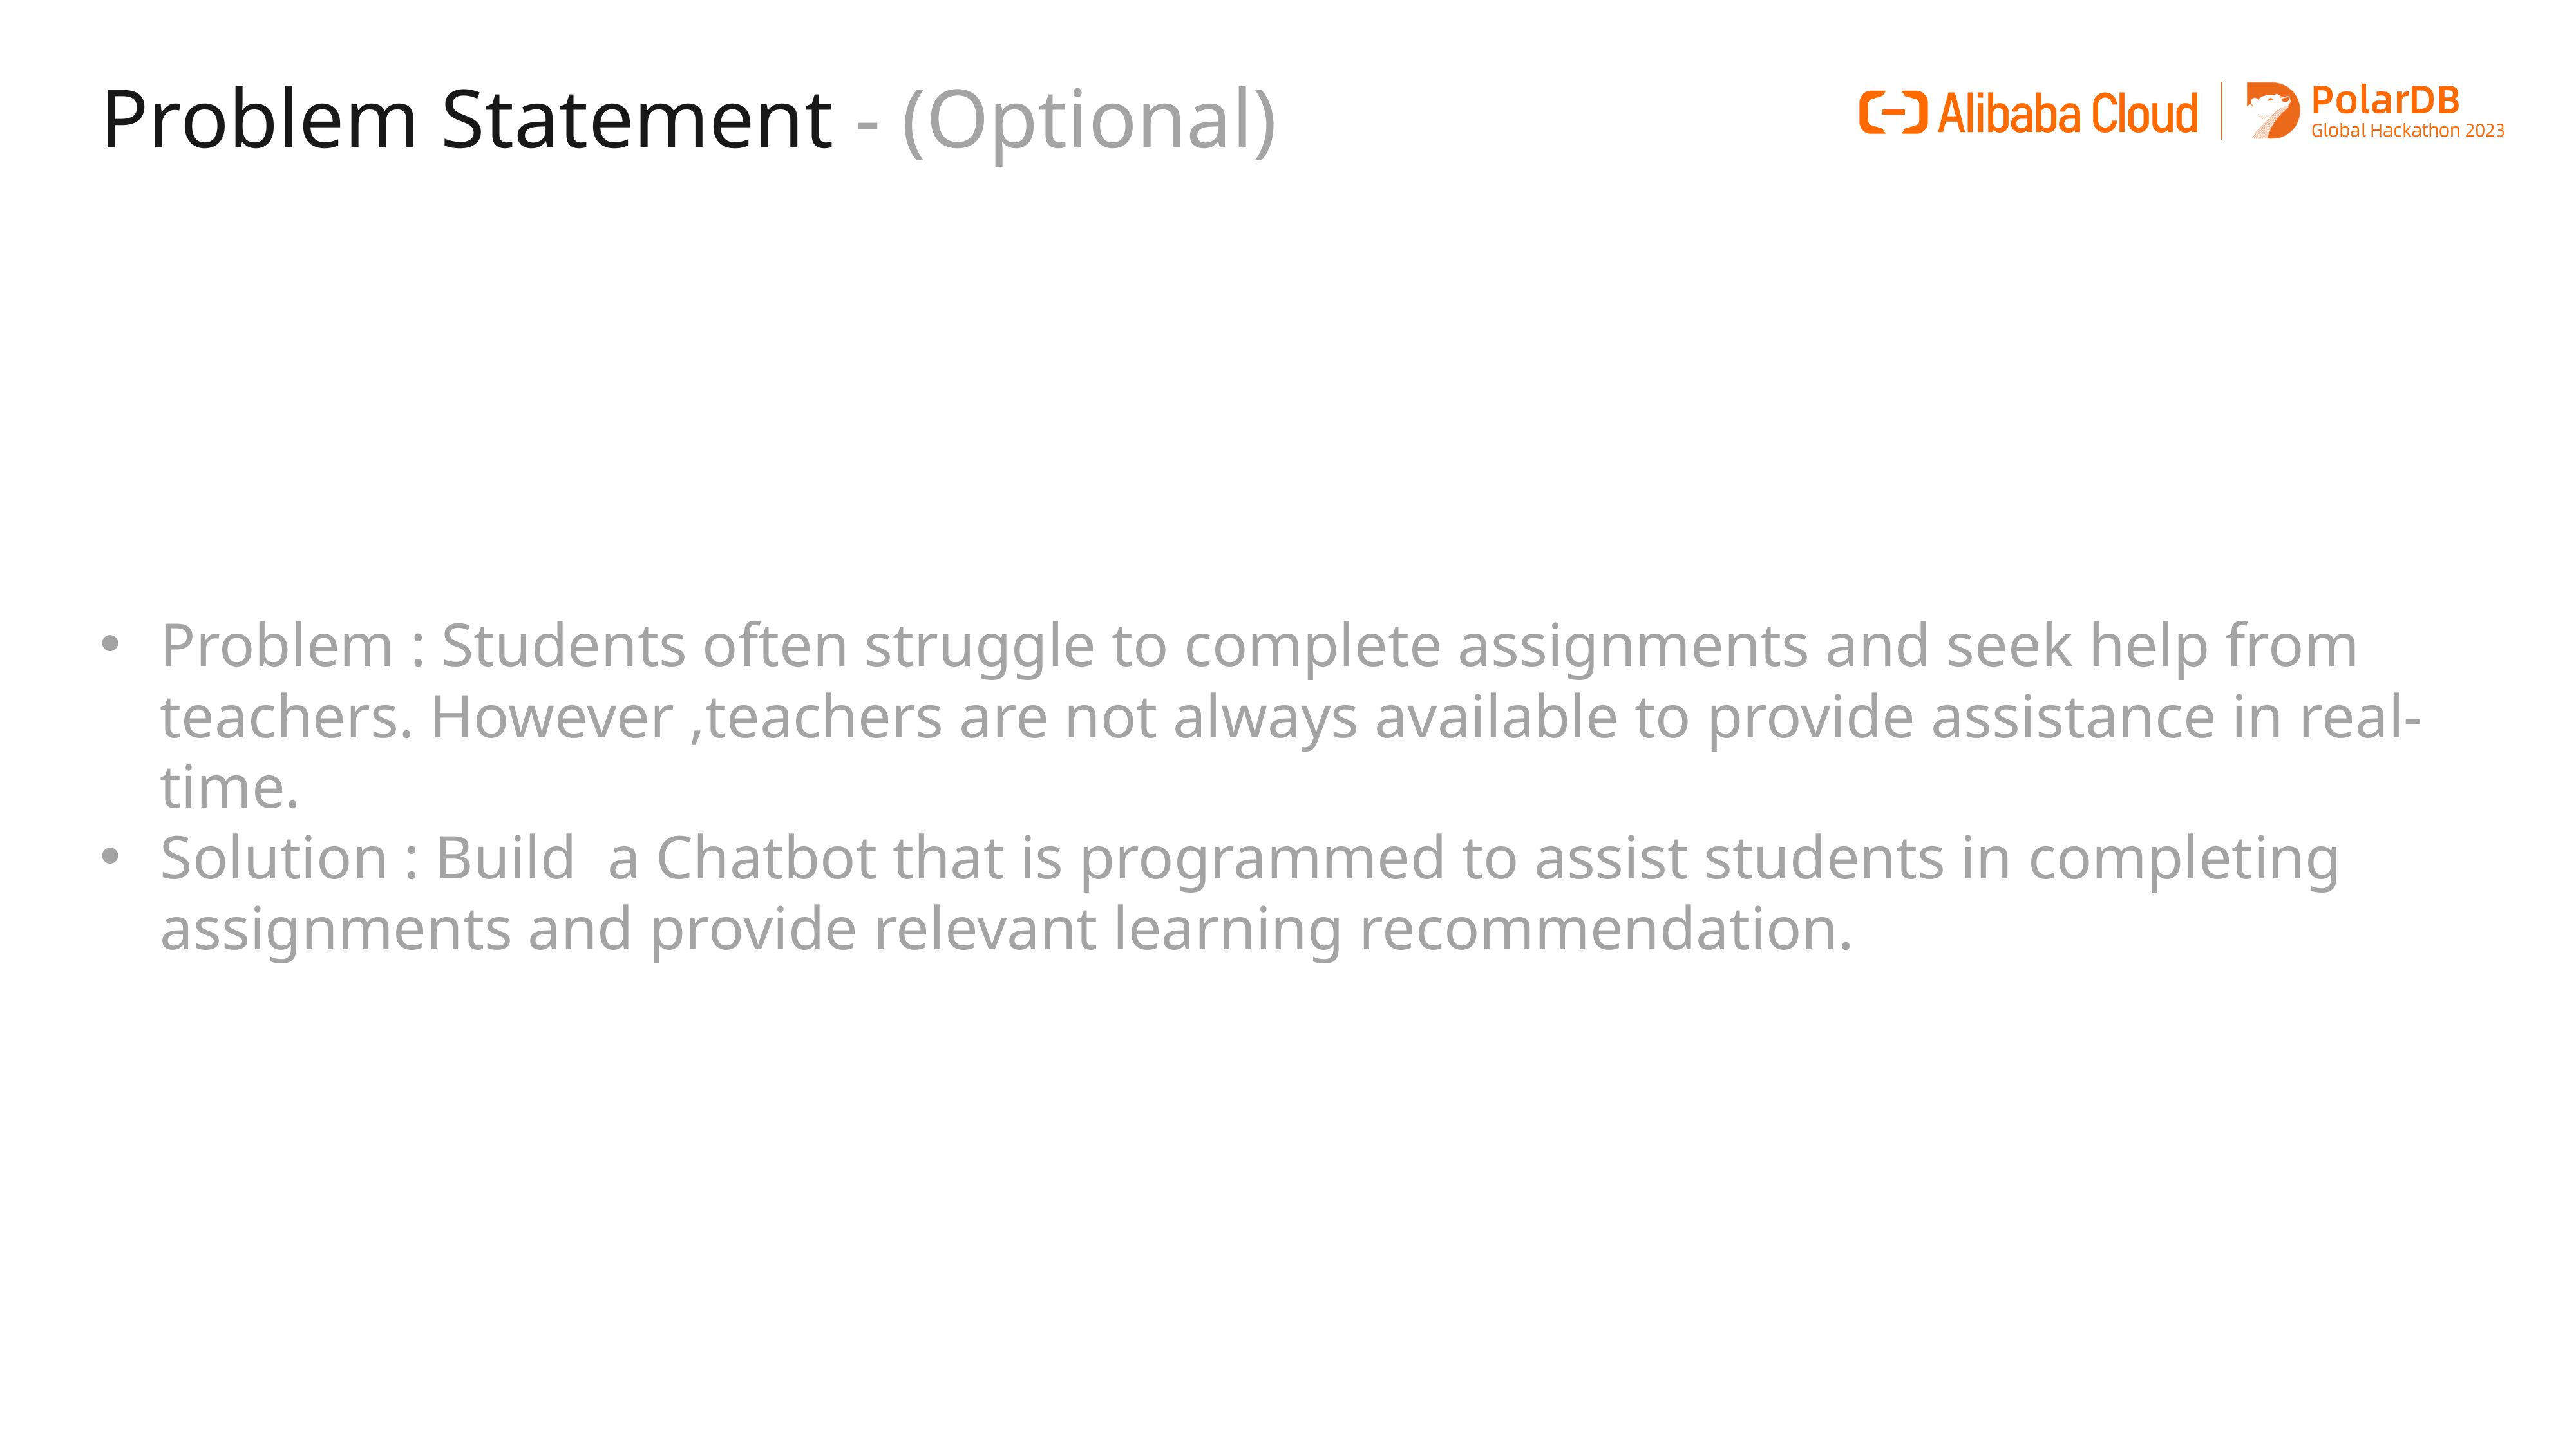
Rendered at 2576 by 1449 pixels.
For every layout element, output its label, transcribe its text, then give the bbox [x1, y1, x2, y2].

text_box Problem : Students often struggle to complete assignments and seek help from teachers. However ,teachers are not always available to provide assistance in real-time. Solution : Build a Chatbot that is programmed to assist students in completing assignments and provide relevant learning recommendation. [90, 602, 2481, 967]
title Problem Statement - (Optional) [90, 73, 1802, 149]
picture [1859, 82, 2504, 140]
